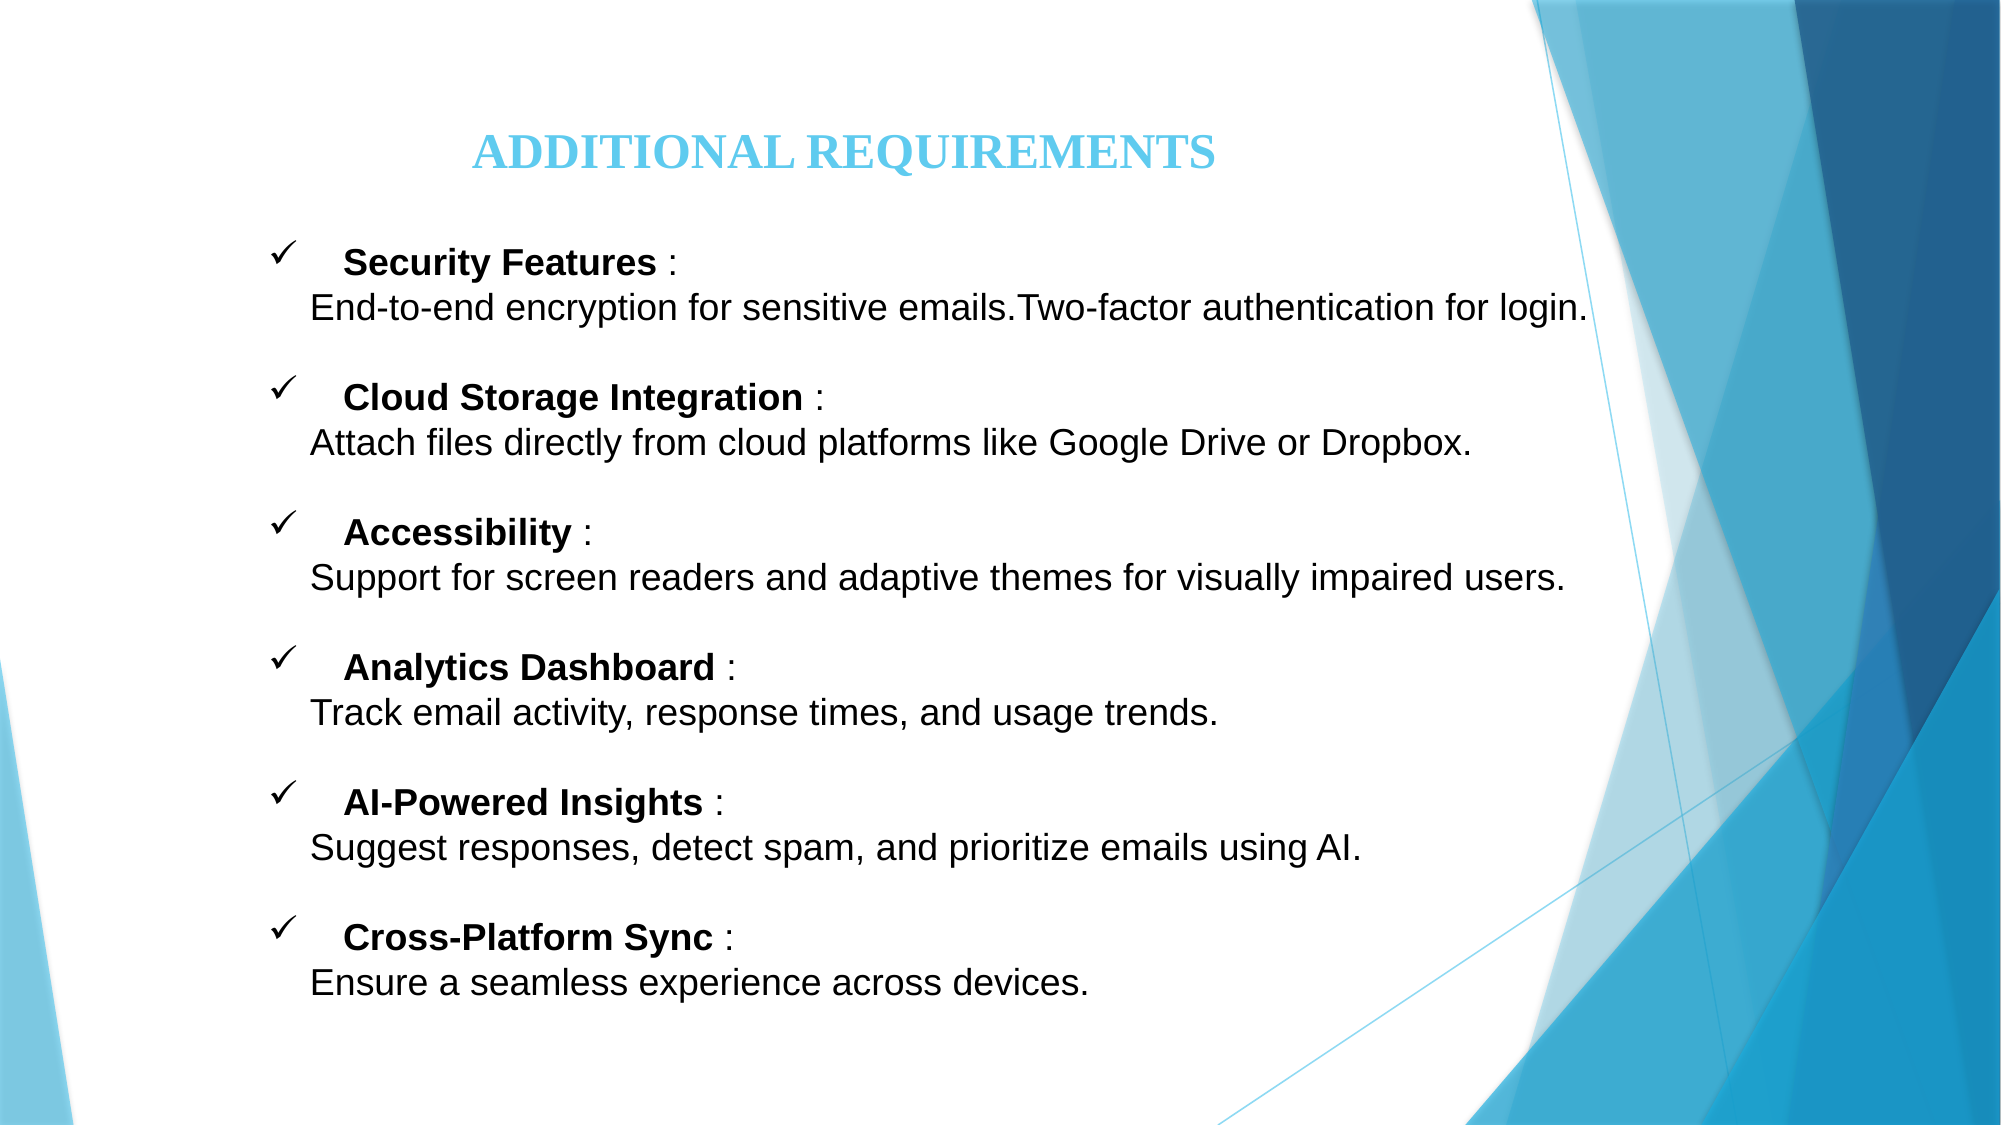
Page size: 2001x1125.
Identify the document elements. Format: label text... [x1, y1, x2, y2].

text_box Security Features : End-to-end encryption for sensitive emails.Two-factor authentication for login. Cloud Storage Integration : Attach files directly from cloud platforms like Google Drive or Dropbox. Accessibility : Support for screen readers and adaptive themes for visually impaired users. Analytics Dashboard : Track email activity, response times, and usage trends. AI-Powered Insights : Suggest responses, detect spam, and prioritize emails using AI. Cross-Platform Sync : Ensure a seamless experience across devices. [253, 155, 1635, 1125]
text_box ADDITIONAL REQUIREMENTS [457, 36, 1458, 155]
